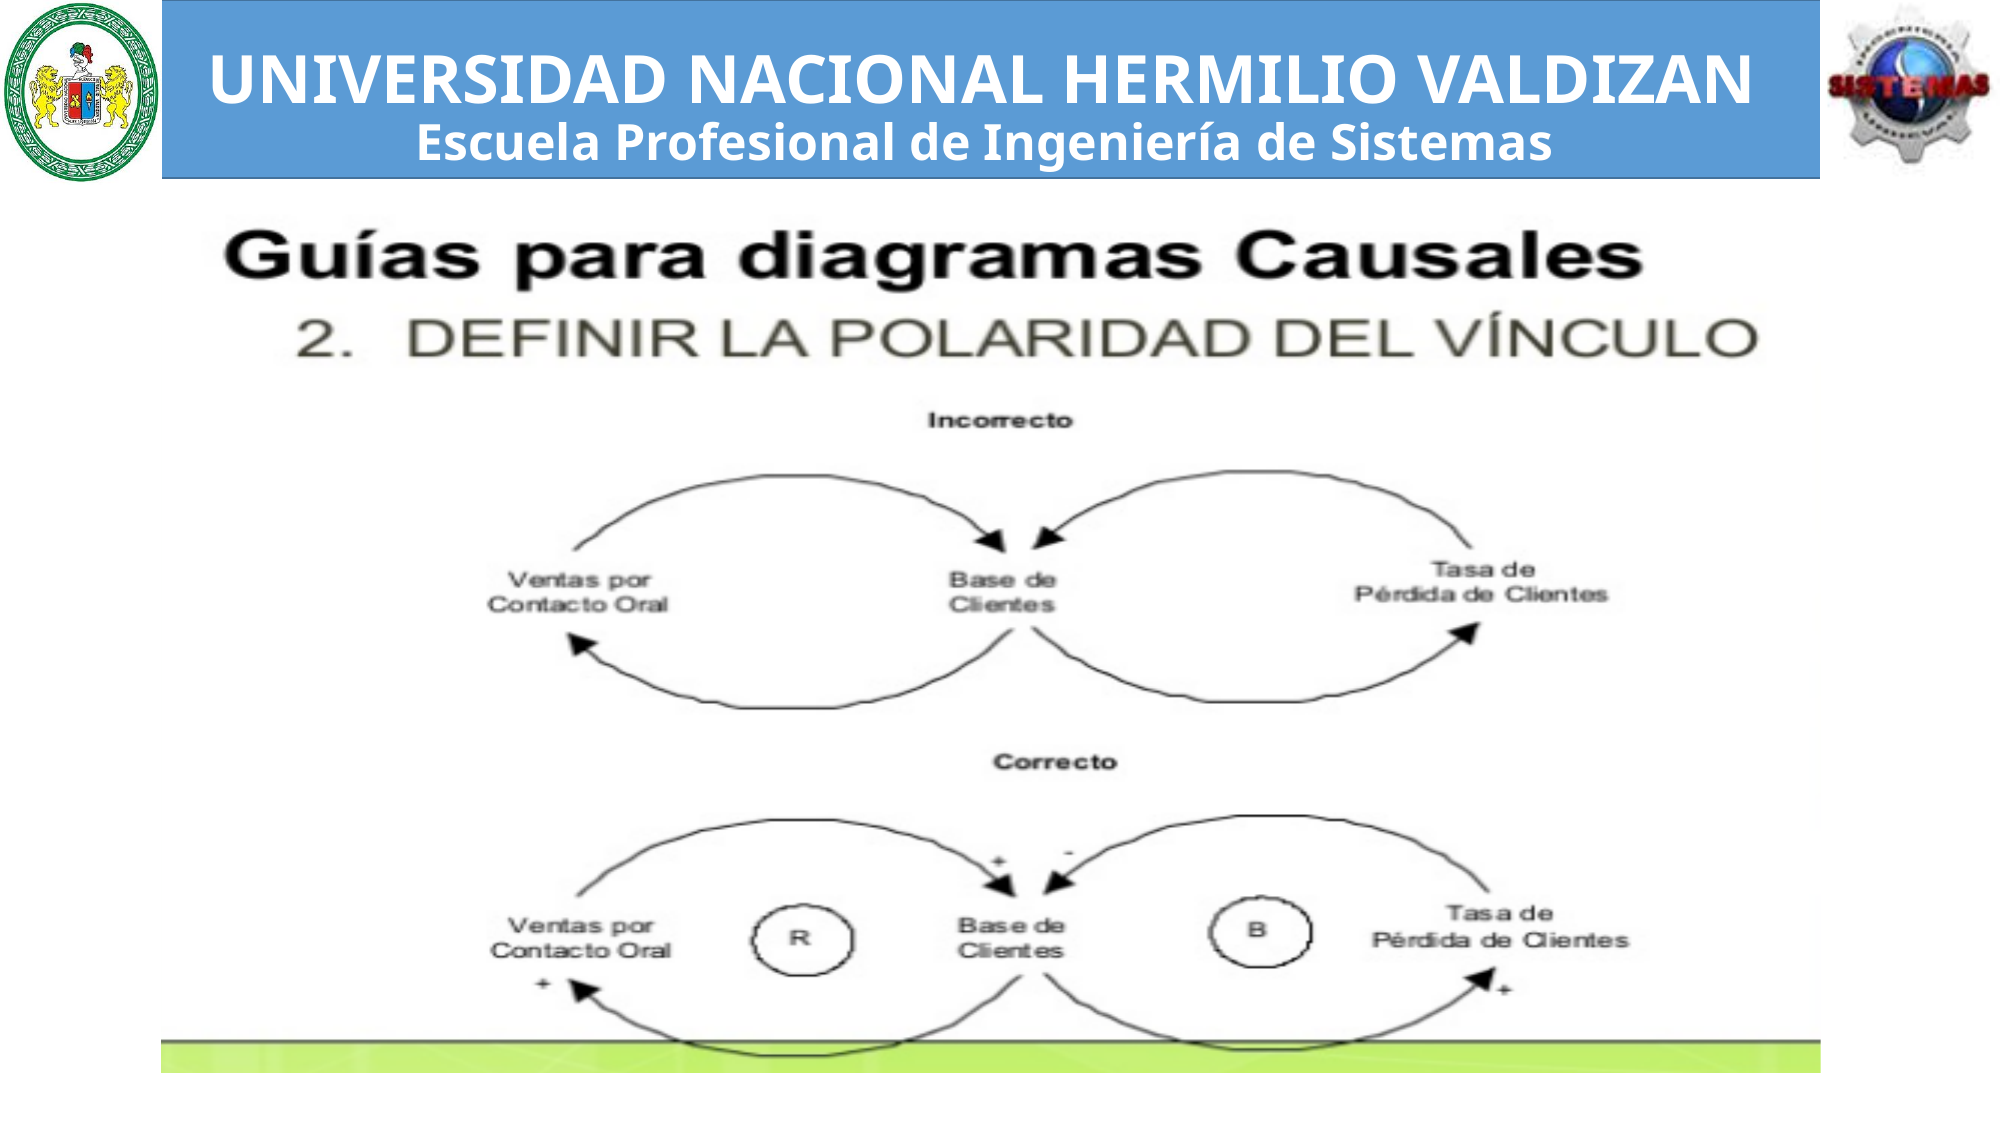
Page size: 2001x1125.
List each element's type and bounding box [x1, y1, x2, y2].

picture [161, 211, 1821, 1073]
text_box [0, 0, 2000, 185]
